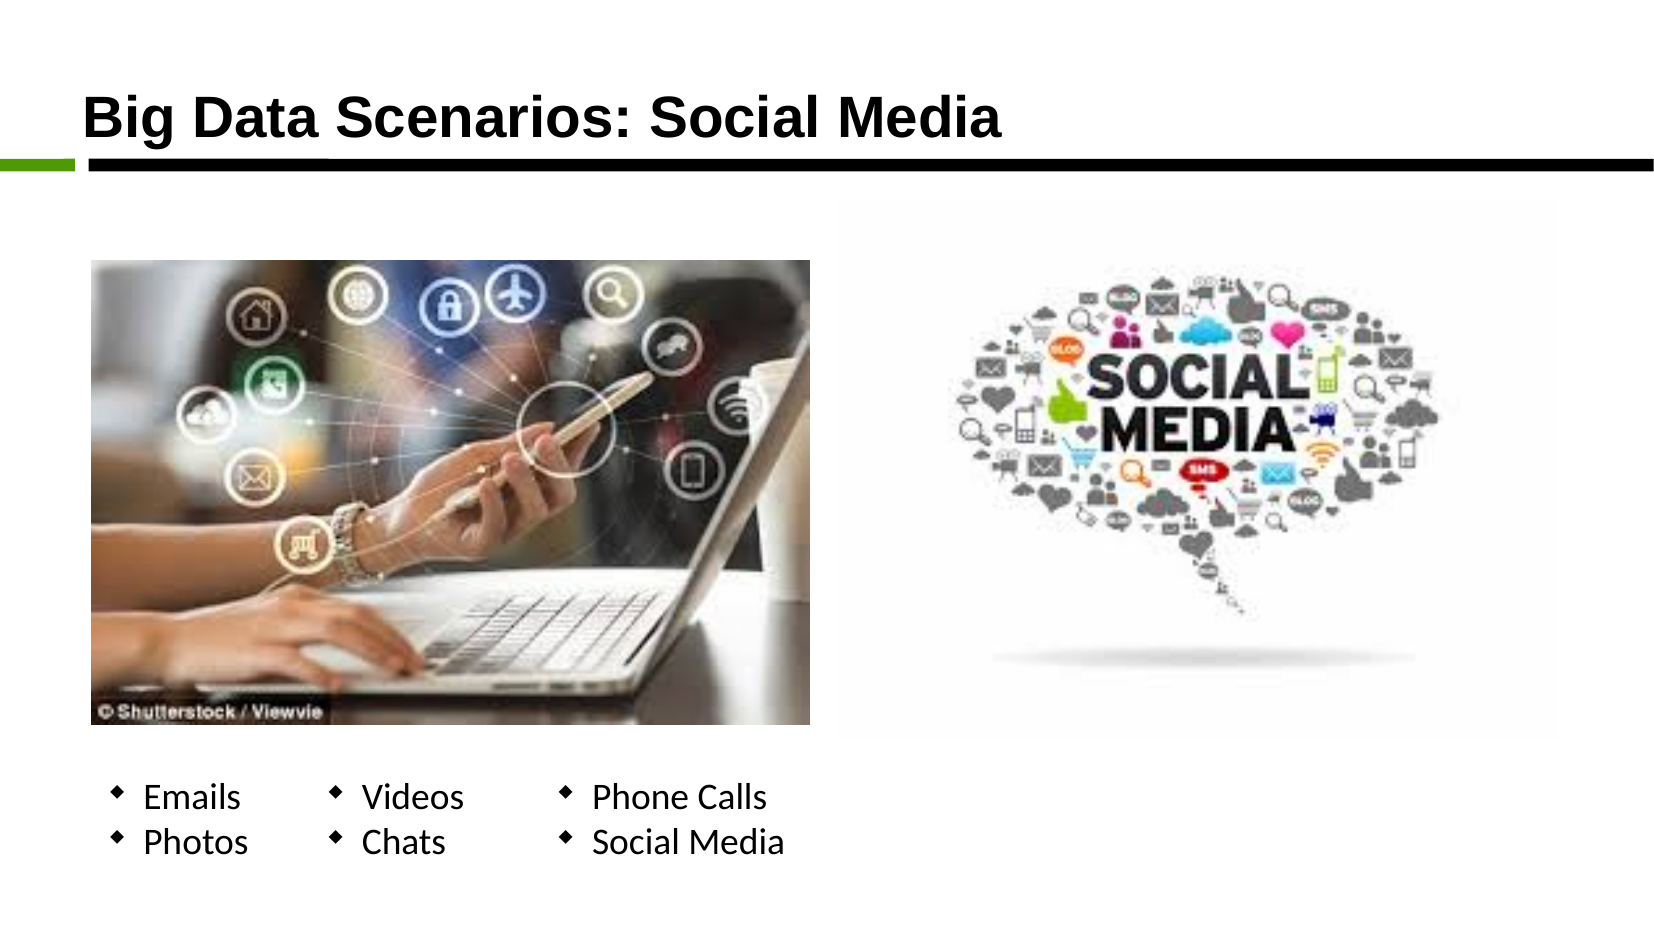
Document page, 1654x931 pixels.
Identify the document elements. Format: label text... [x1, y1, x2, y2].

picture [90, 260, 810, 725]
text_box Videos Chats [311, 764, 541, 900]
picture [838, 199, 1559, 739]
text_box Emails Photos [93, 764, 311, 900]
text_box Phone Calls Social Media [541, 764, 808, 900]
text_box Big Data Scenarios: Social Media [82, 37, 1570, 192]
